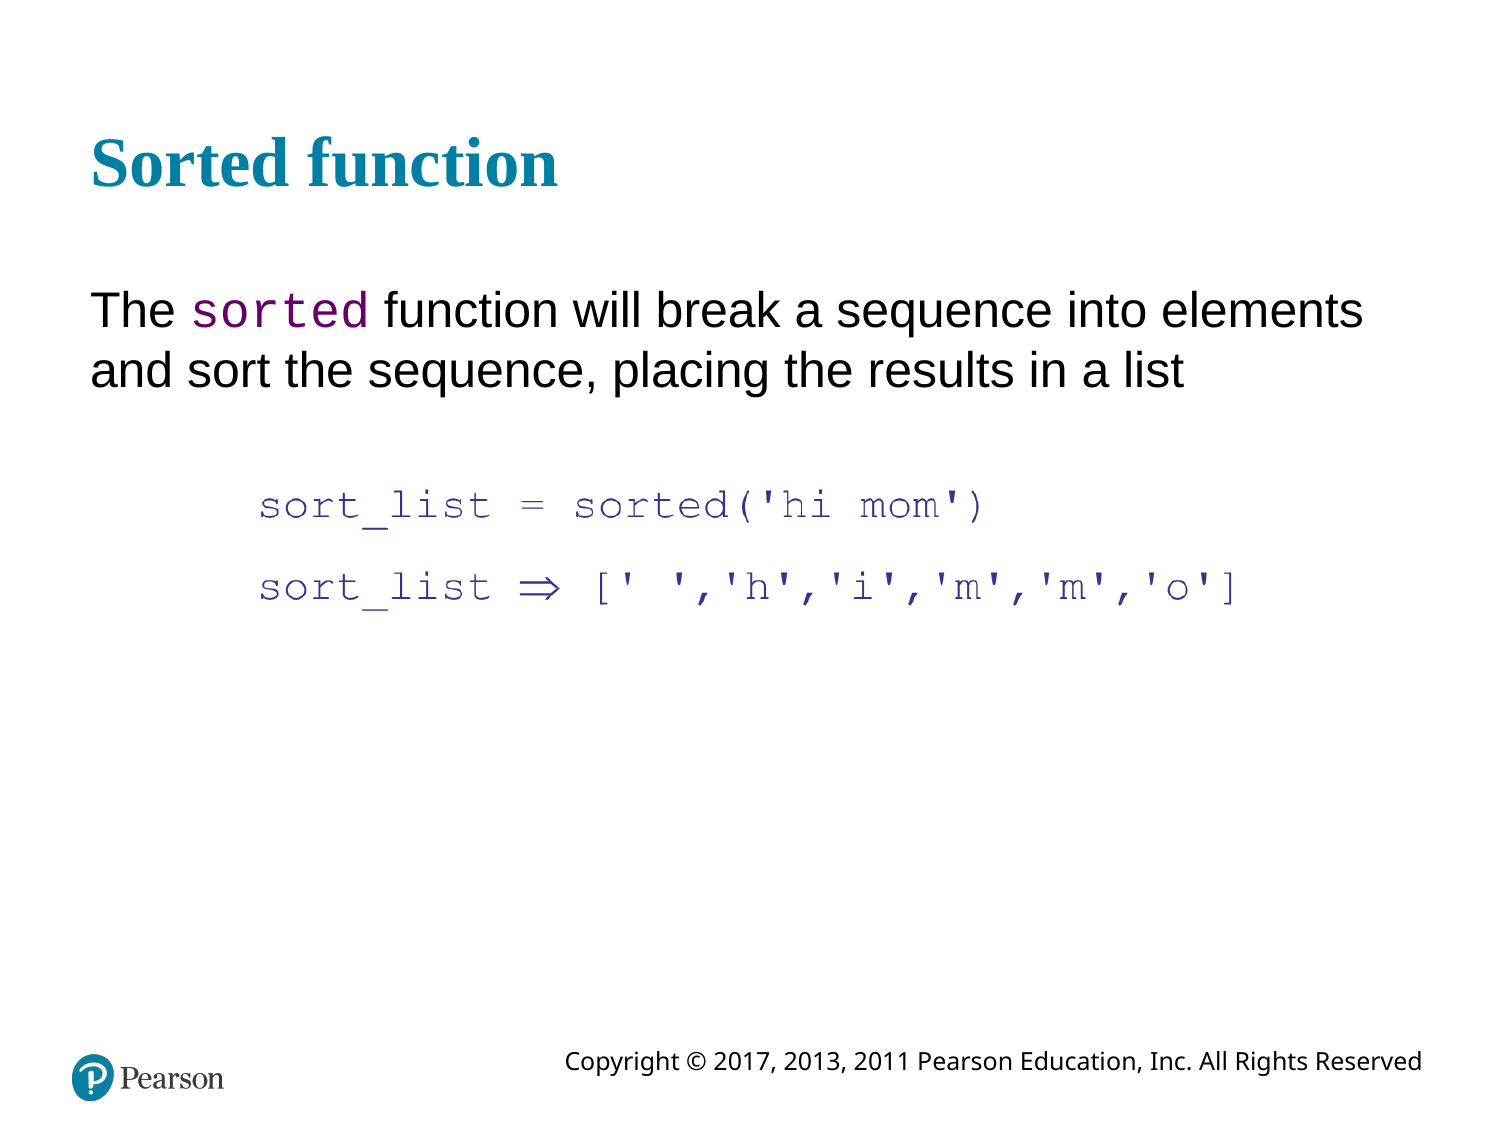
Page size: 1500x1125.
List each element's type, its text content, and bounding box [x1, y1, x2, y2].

title Sorted function [75, 35, 1425, 216]
picture [72, 1087, 83, 1101]
picture [98, 1054, 224, 1101]
list The sorted function will break a sequence into elements and sort the sequence, placing the results in a list [75, 262, 1425, 466]
picture [230, 465, 1270, 639]
picture [80, 1063, 106, 1088]
picture [72, 1054, 88, 1070]
